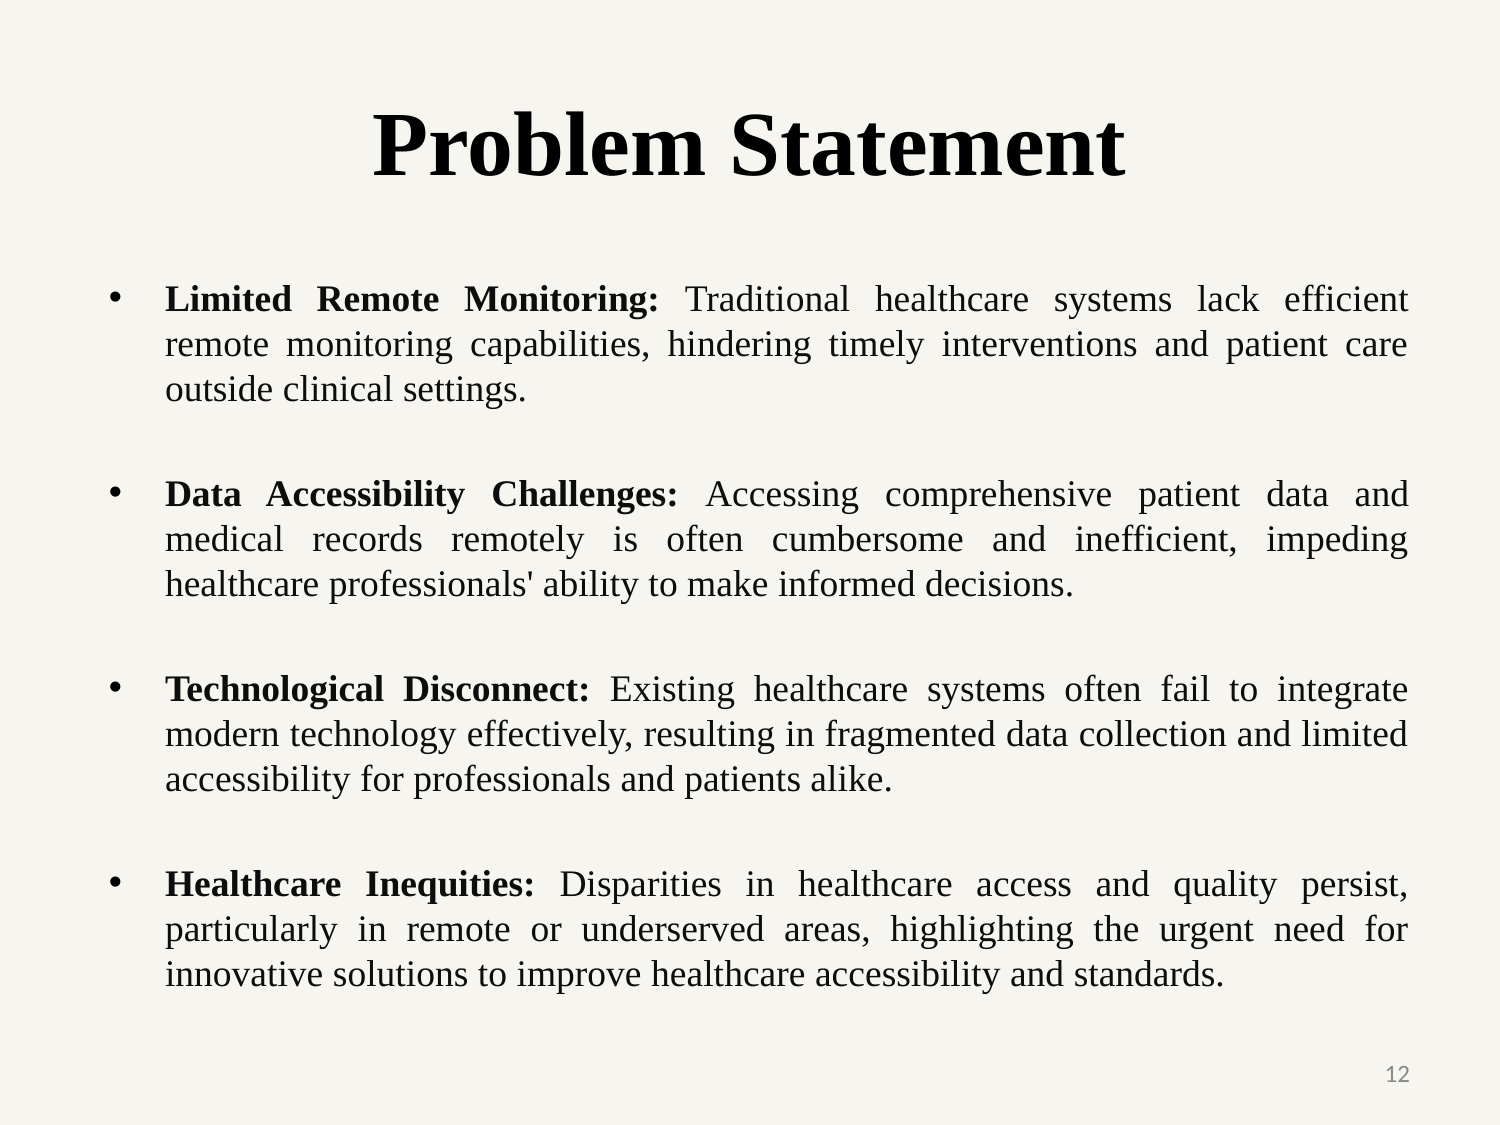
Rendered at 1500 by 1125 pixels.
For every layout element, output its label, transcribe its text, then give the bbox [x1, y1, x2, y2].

list Limited Remote Monitoring: Traditional healthcare systems lack efficient remote monitoring capabilities, hindering timely interventions and patient care outside clinical settings. Data Accessibility Challenges: Accessing comprehensive patient data and medical records remotely is often cumbersome and inefficient, impeding healthcare professionals' ability to make informed decisions. Technological Disconnect: Existing healthcare systems often fail to integrate modern technology effectively, resulting in fragmented data collection and limited accessibility for professionals and patients alike. Healthcare Inequities: Disparities in healthcare access and quality persist, particularly in remote or underserved areas, highlighting the urgent need for innovative solutions to improve healthcare accessibility and standards. [75, 266, 1425, 1009]
title Problem Statement [75, 45, 1425, 233]
slide_number 12 [1074, 1042, 1425, 1103]
